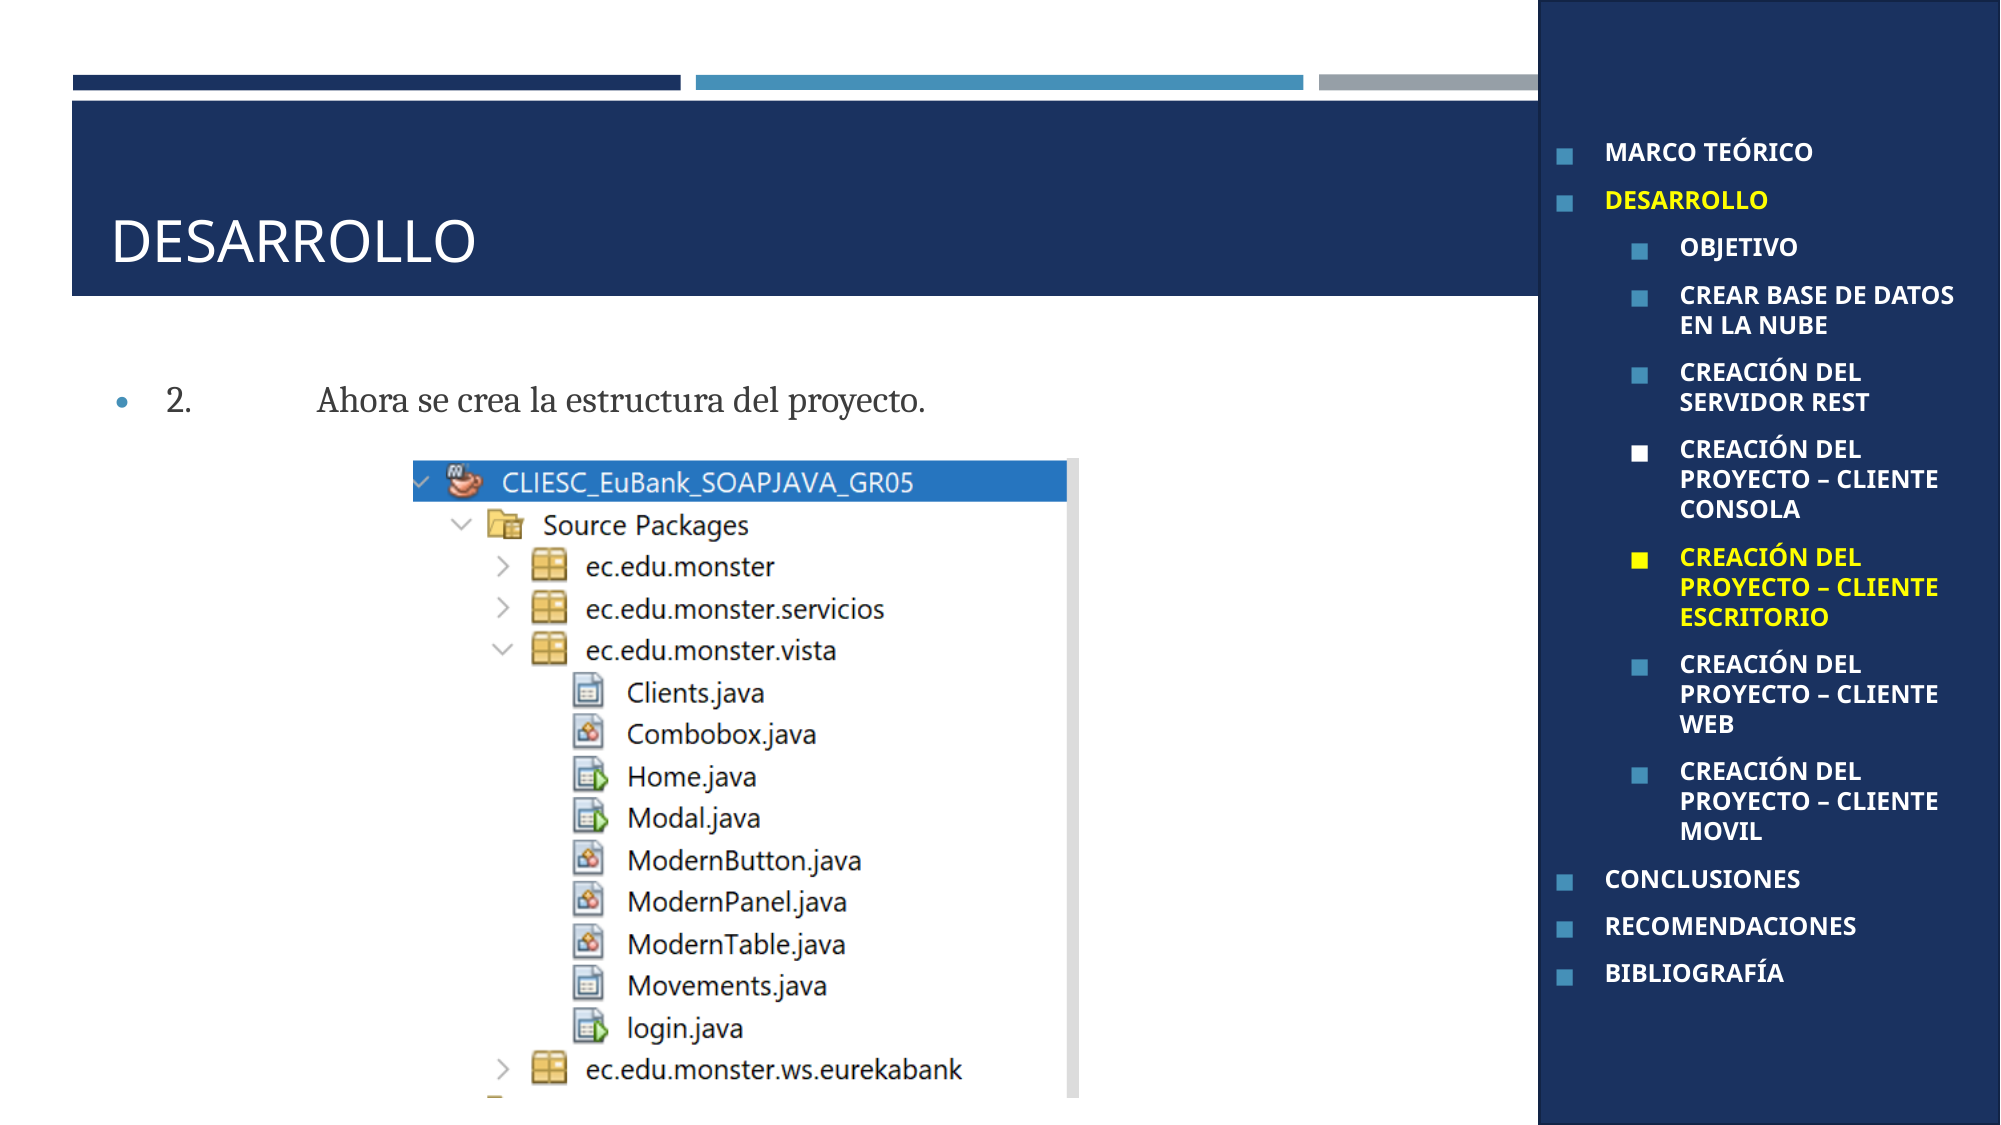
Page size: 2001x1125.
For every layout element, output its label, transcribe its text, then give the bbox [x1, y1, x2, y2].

title DESARROLLO [95, 115, 1539, 282]
list 2. Ahora se crea la estructura del proyecto. [95, 333, 1479, 459]
picture [413, 458, 1079, 1099]
text_box MARCO TEÓRICO DESARROLLO OBJETIVO CREAR BASE DE DATOS EN LA NUBE CREACIÓN DEL SERVIDOR REST CREACIÓN DEL PROYECTO – CLIENTE CONSOLA CREACIÓN DEL PROYECTO – CLIENTE ESCRITORIO CREACIÓN DEL PROYECTO – CLIENTE WEB CREACIÓN DEL PROYECTO – CLIENTE MOVIL CONCLUSIONES RECOMENDACIONES BIBLIOGRAFÍA [1539, 0, 2000, 1125]
